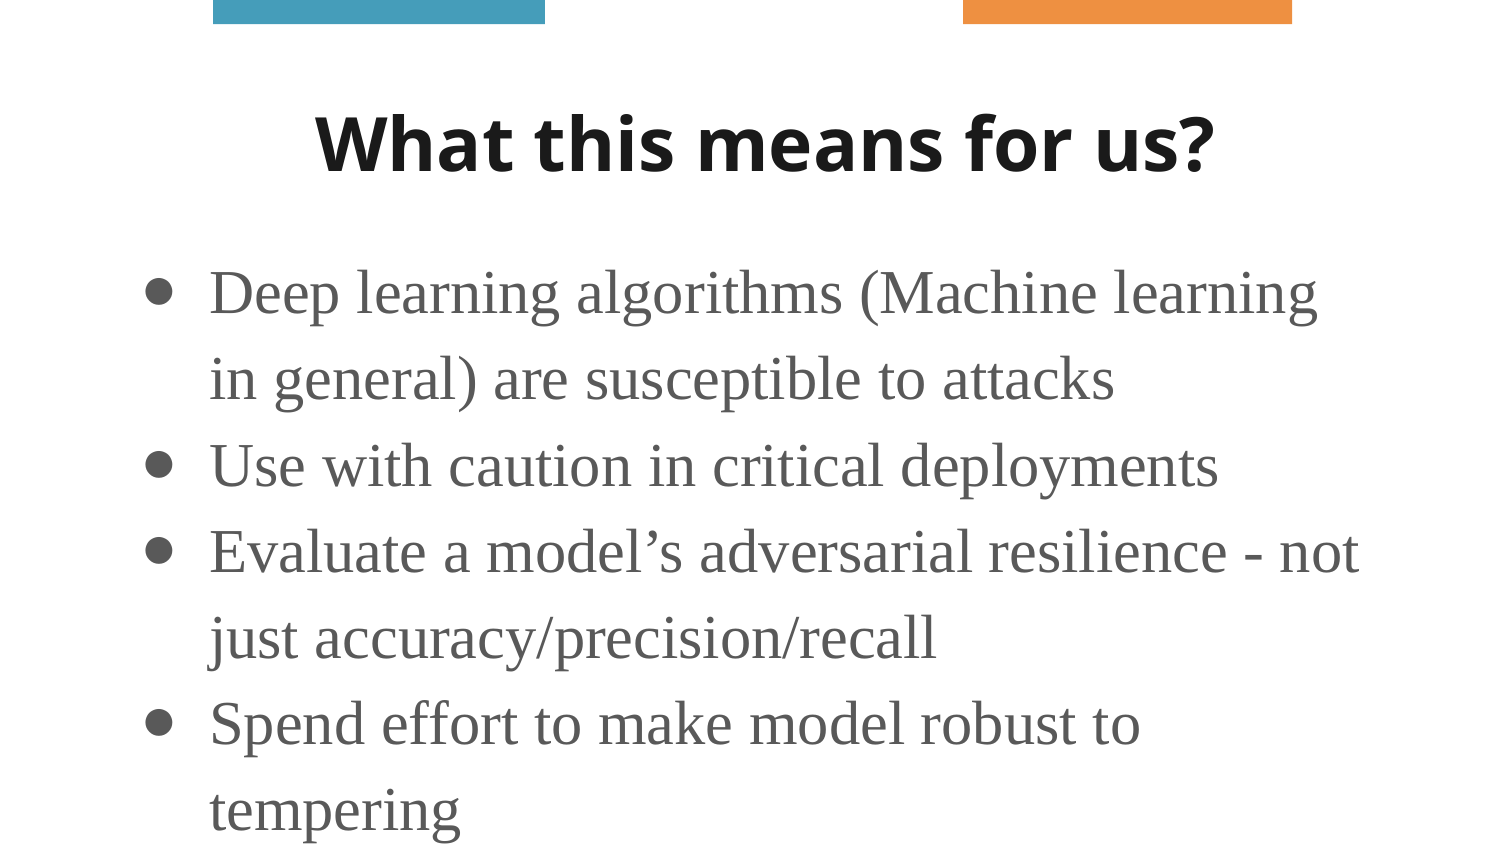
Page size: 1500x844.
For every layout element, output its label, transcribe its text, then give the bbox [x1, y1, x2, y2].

title What this means for us? [134, 81, 1397, 170]
list Deep learning algorithms (Machine learning in general) are susceptible to attacks Use with caution in critical deployments Evaluate a model’s adversarial resilience - not just accuracy/precision/recall Spend effort to make model robust to tempering [119, 225, 1381, 596]
